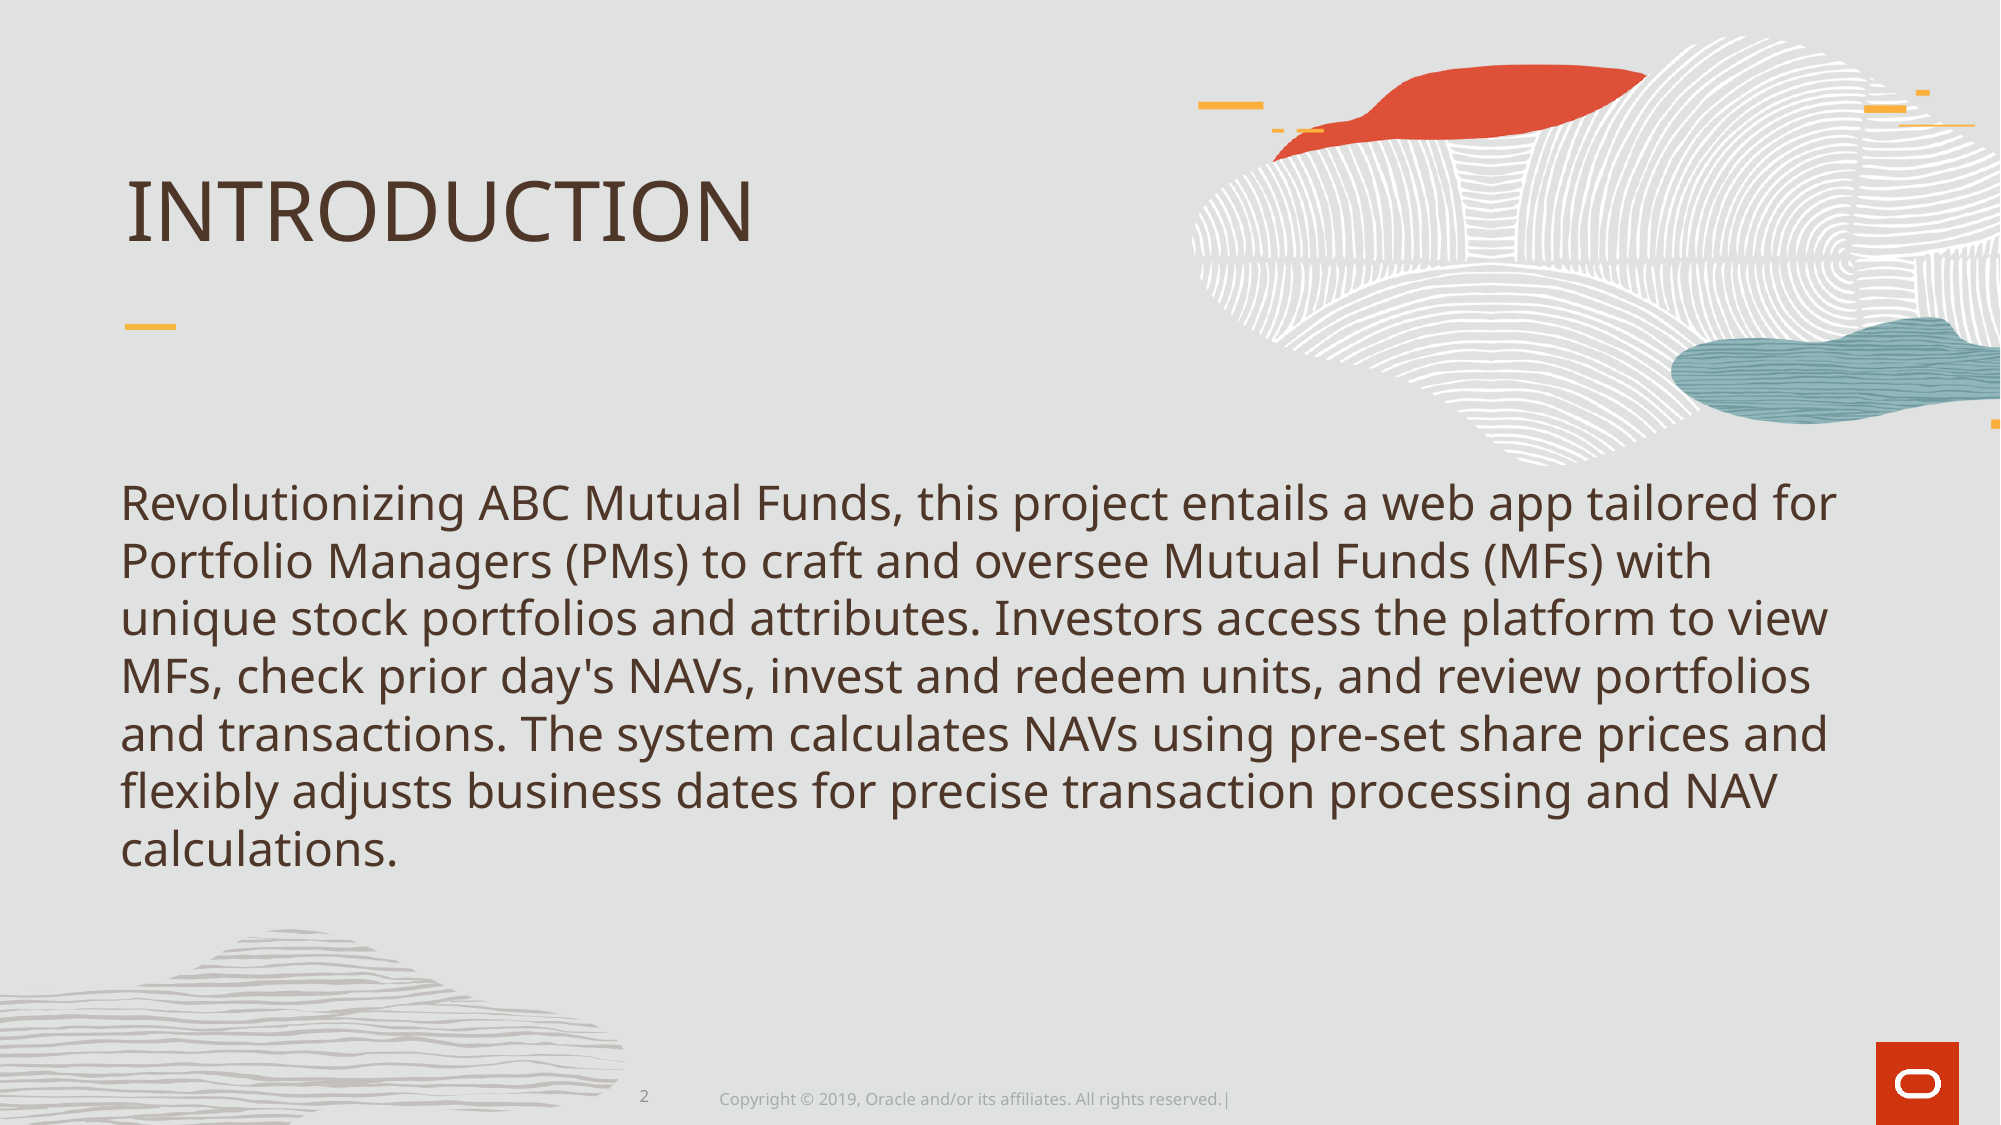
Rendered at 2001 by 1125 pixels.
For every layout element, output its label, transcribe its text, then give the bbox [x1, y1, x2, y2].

slide_number 2 [624, 1067, 720, 1125]
list Revolutionizing ABC Mutual Funds, this project entails a web app tailored for Portfolio Managers (PMs) to craft and oversee Mutual Funds (MFs) with unique stock portfolios and attributes. Investors access the platform to view MFs, check prior day's NAVs, invest and redeem units, and review portfolios and transactions. The system calculates NAVs using pre-set share prices and flexibly adjusts business dates for precise transaction processing and NAV calculations. [120, 311, 1880, 884]
footer Copyright © 2019, Oracle and/or its affiliates. All rights reserved.| [720, 1068, 1342, 1125]
picture [1191, 36, 2001, 466]
title INTRODUCTION [126, 128, 1226, 267]
picture [1876, 1042, 1959, 1125]
